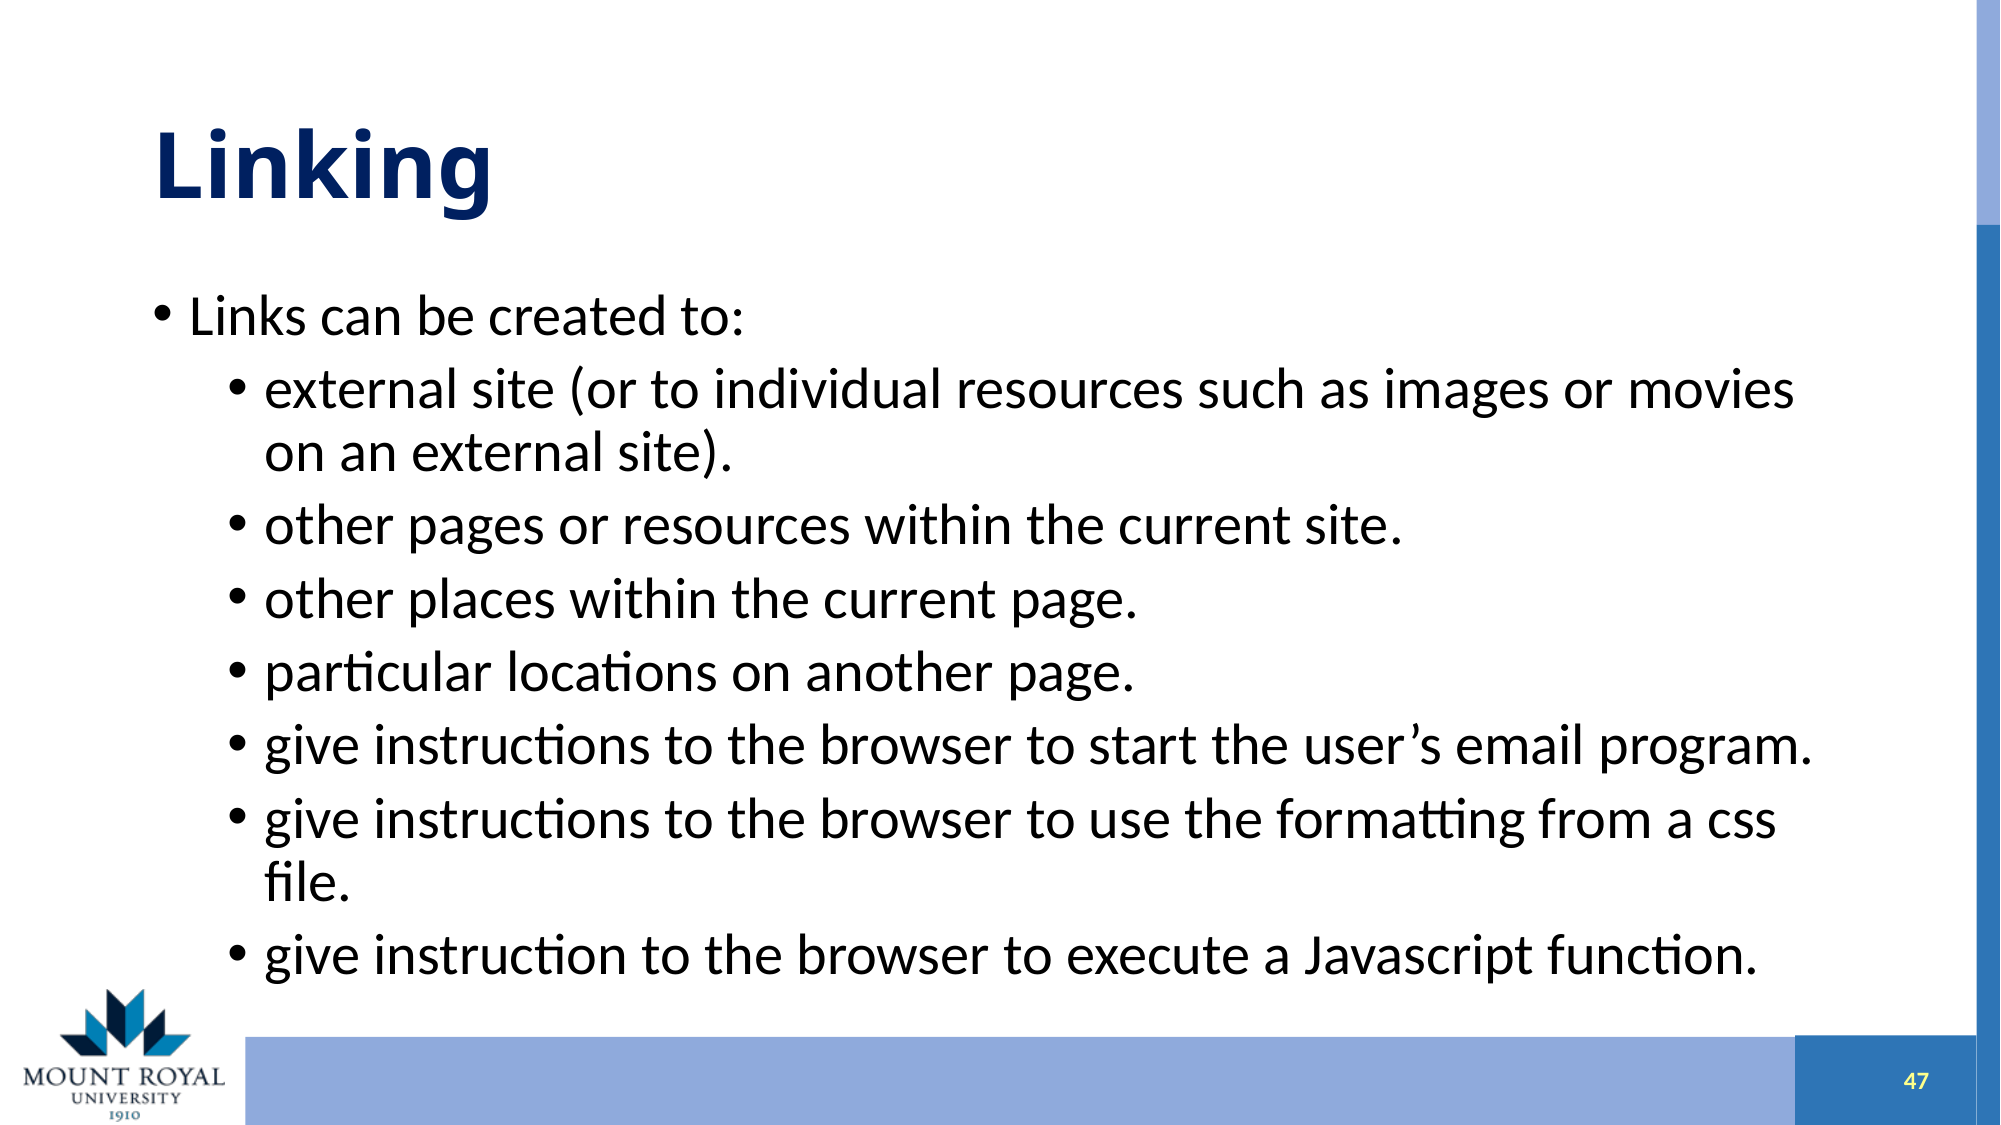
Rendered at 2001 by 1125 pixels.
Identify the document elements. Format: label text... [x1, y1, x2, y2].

title Linking [137, 59, 1863, 277]
slide_number 46 [1827, 1049, 1945, 1110]
list Links can be created to: external site (or to individual resources such as images or movies on an external site). other pages or resources within the current site. other places within the current page. particular locations on another page. give instructions to the browser to start the user’s email program. give instructions to the browser to use the formatting from a css file. give instruction to the browser to execute a Javascript function. [137, 277, 1863, 992]
picture [23, 989, 225, 1122]
